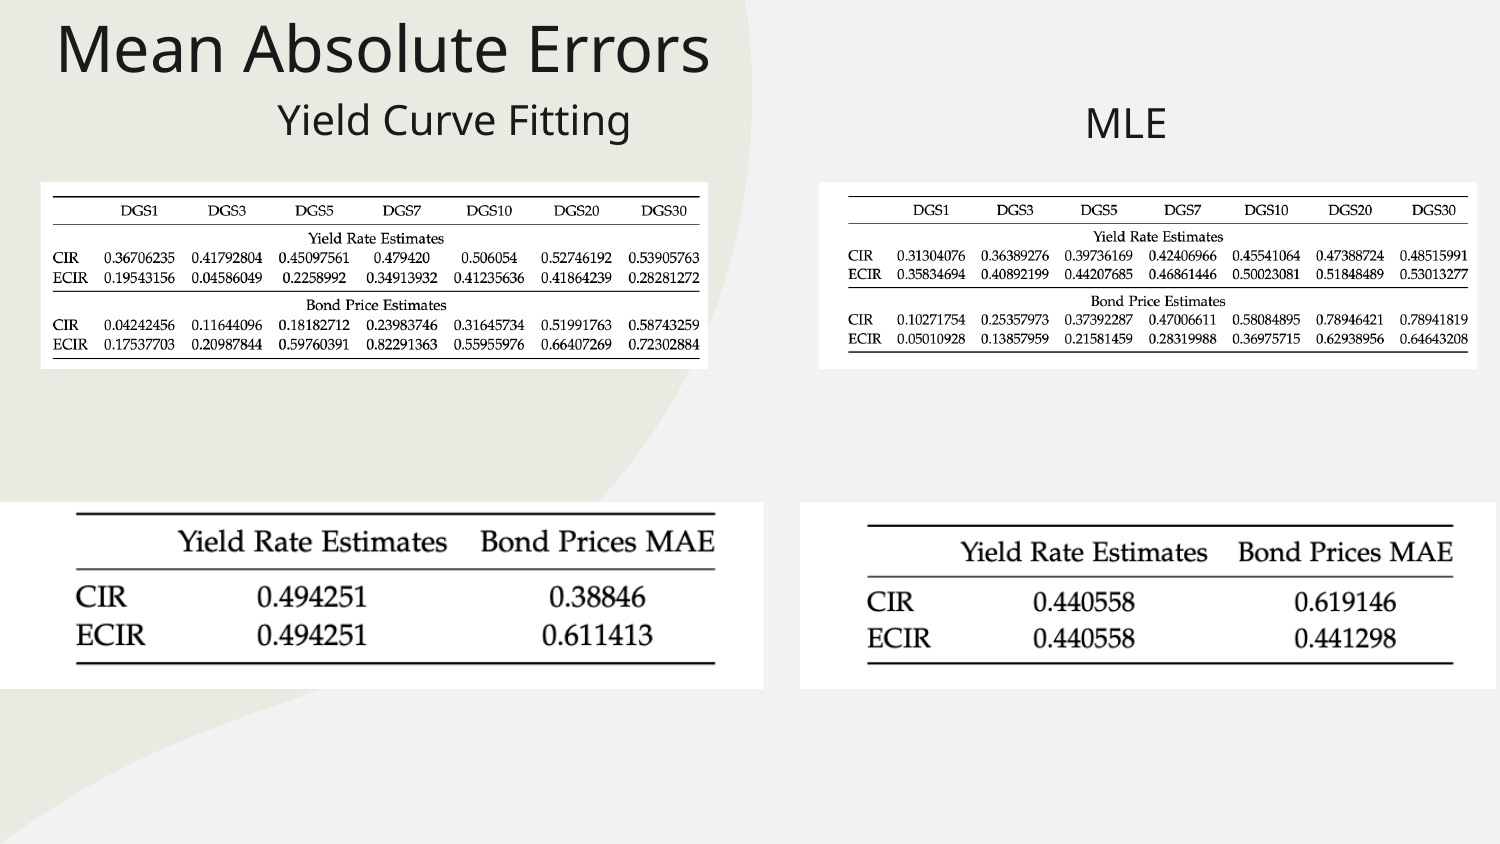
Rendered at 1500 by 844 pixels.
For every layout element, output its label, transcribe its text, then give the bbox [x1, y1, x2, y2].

text_box Mean Absolute Errors [40, 0, 842, 93]
picture [819, 182, 1477, 369]
picture [0, 502, 764, 689]
text_box MLE [612, 106, 1500, 145]
picture [800, 502, 1496, 689]
picture [40, 182, 709, 369]
title Yield Curve Fitting [0, 95, 1087, 148]
